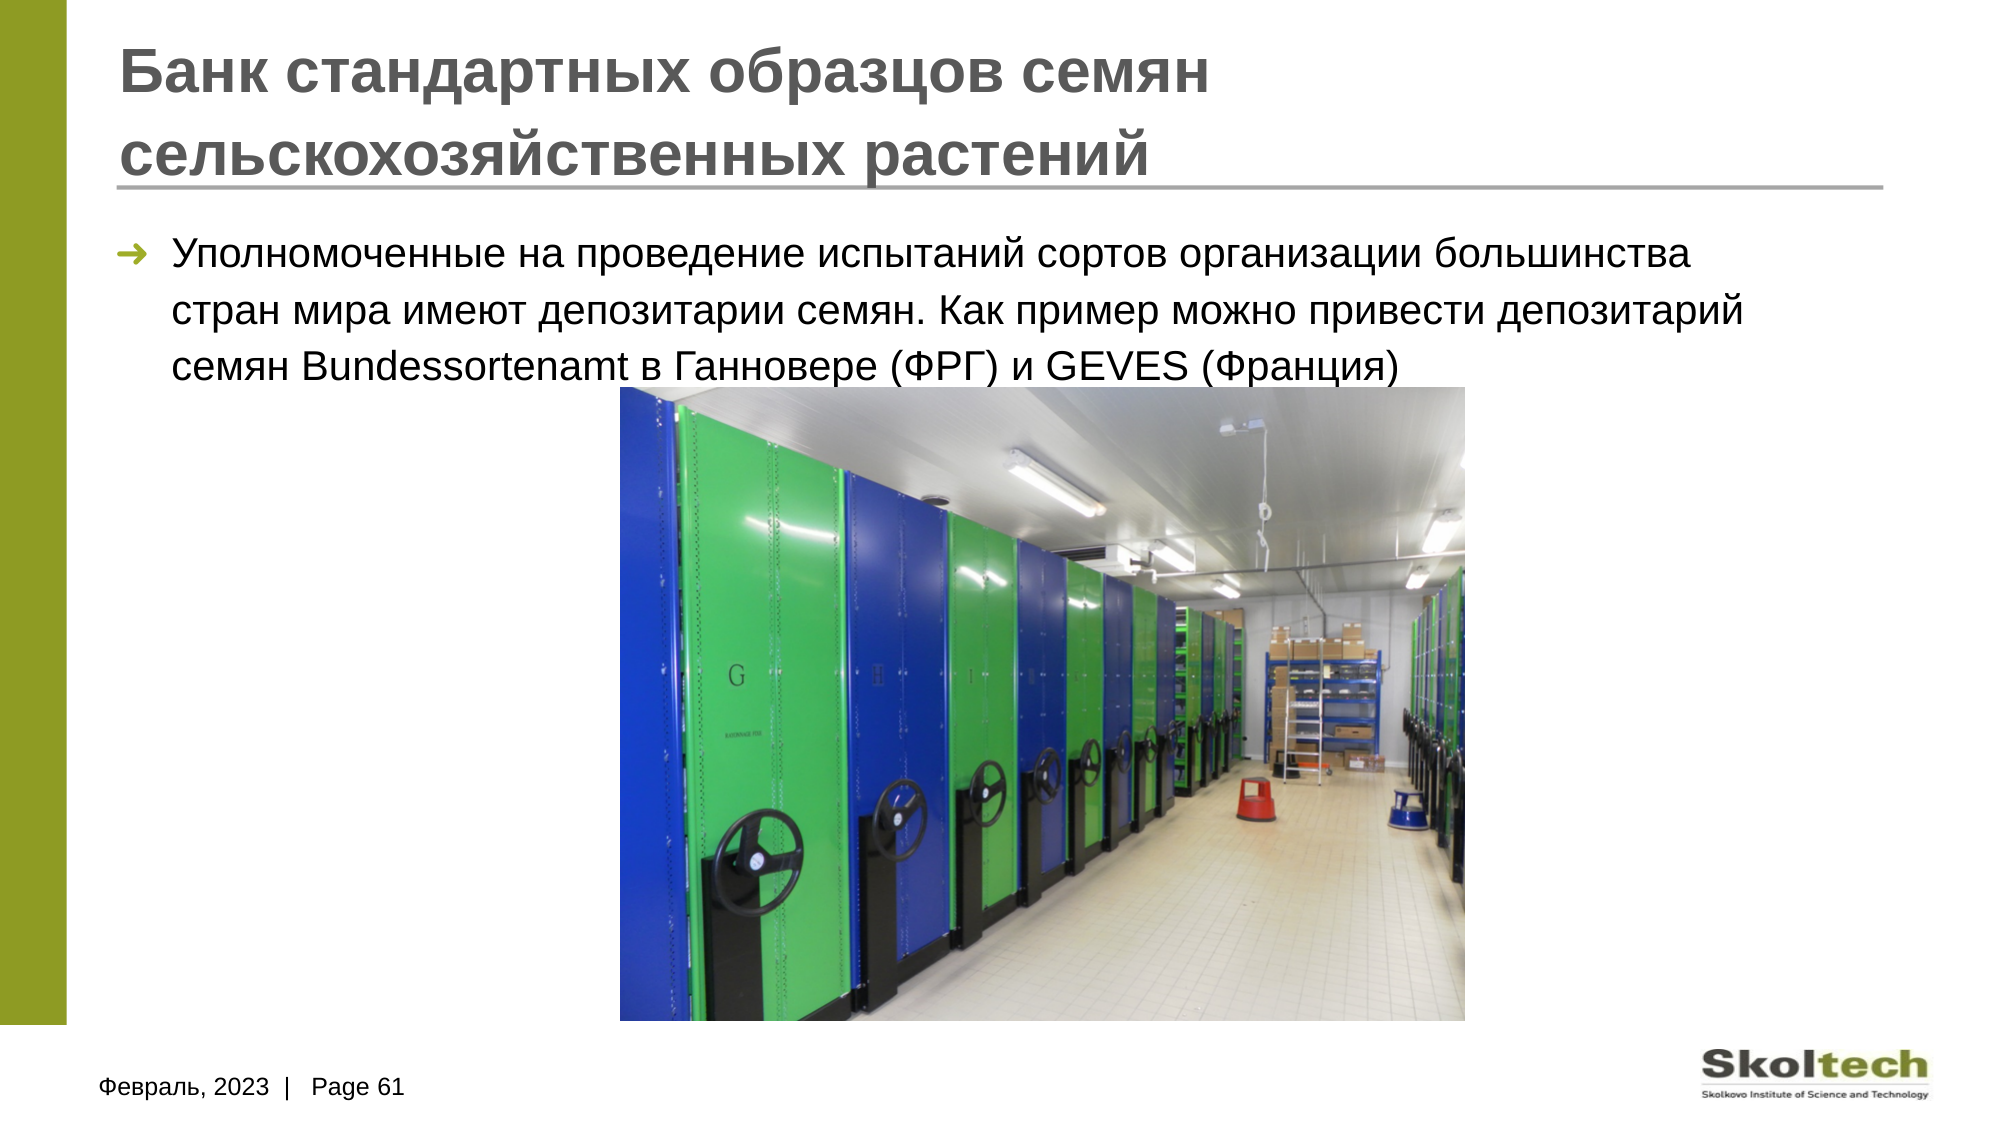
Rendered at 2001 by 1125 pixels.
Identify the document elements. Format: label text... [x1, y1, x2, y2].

list Уполномоченные на проведение испытаний сортов организации большинства стран мира имеют депозитарии семян. Как пример можно привести депозитарий семян Bundessortenamt в Ганновере (ФРГ) и GEVES (Франция) [99, 212, 1796, 888]
picture [620, 387, 1466, 1021]
picture [1700, 1049, 1934, 1101]
slide_number Февраль, 2023 | Page 61 [83, 1062, 540, 1125]
title Банк стандартных образцов семян сельскохозяйственных растений [104, 46, 1650, 163]
